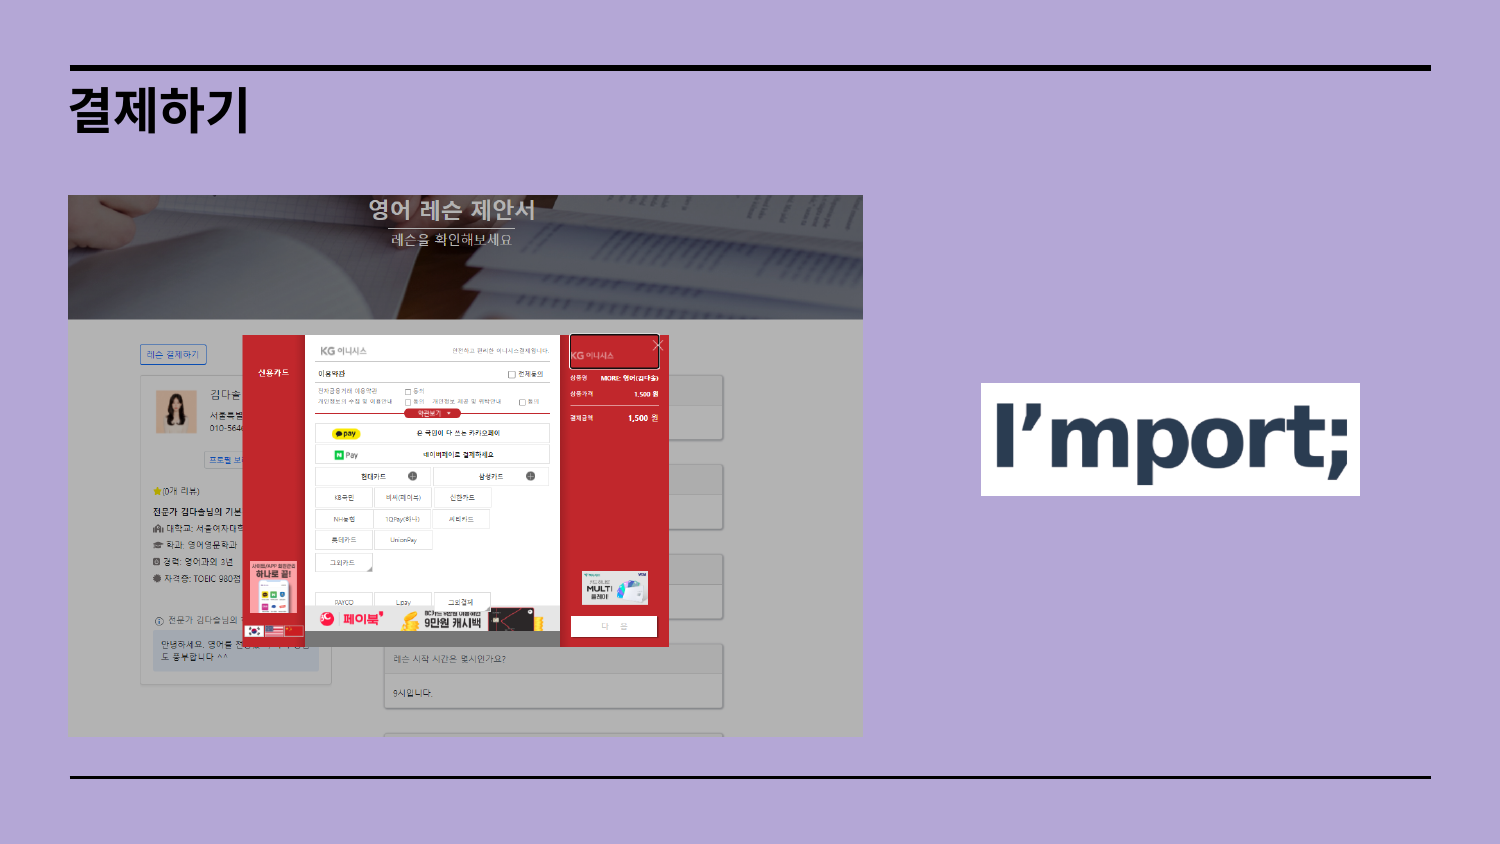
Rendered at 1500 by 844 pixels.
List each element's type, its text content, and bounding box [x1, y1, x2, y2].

picture [68, 194, 863, 737]
picture [981, 383, 1360, 496]
text_box 결제하기 [52, 47, 513, 172]
